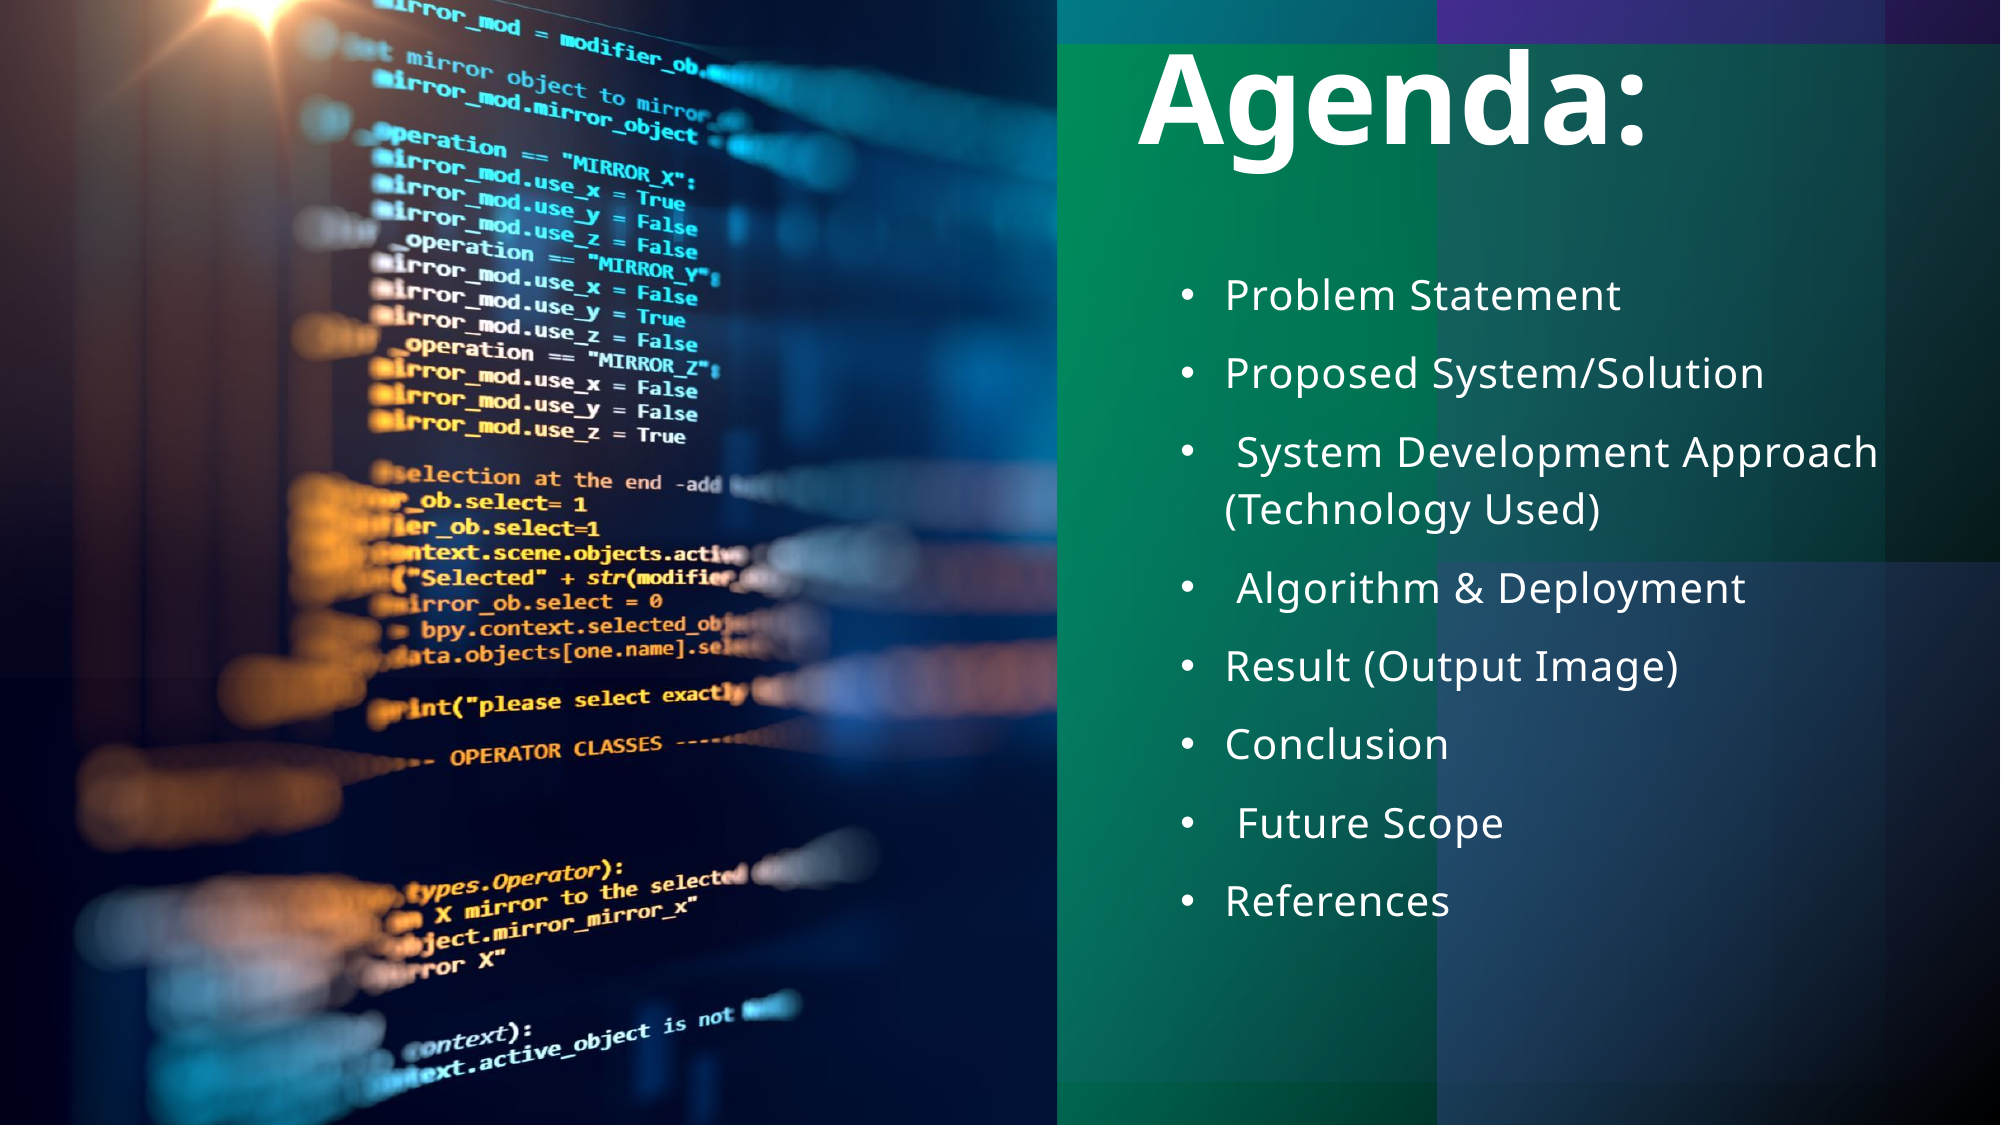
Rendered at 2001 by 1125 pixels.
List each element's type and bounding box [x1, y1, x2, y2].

picture [710, 69, 727, 78]
text_box [1058, 0, 2000, 1125]
picture [0, 0, 1058, 1125]
